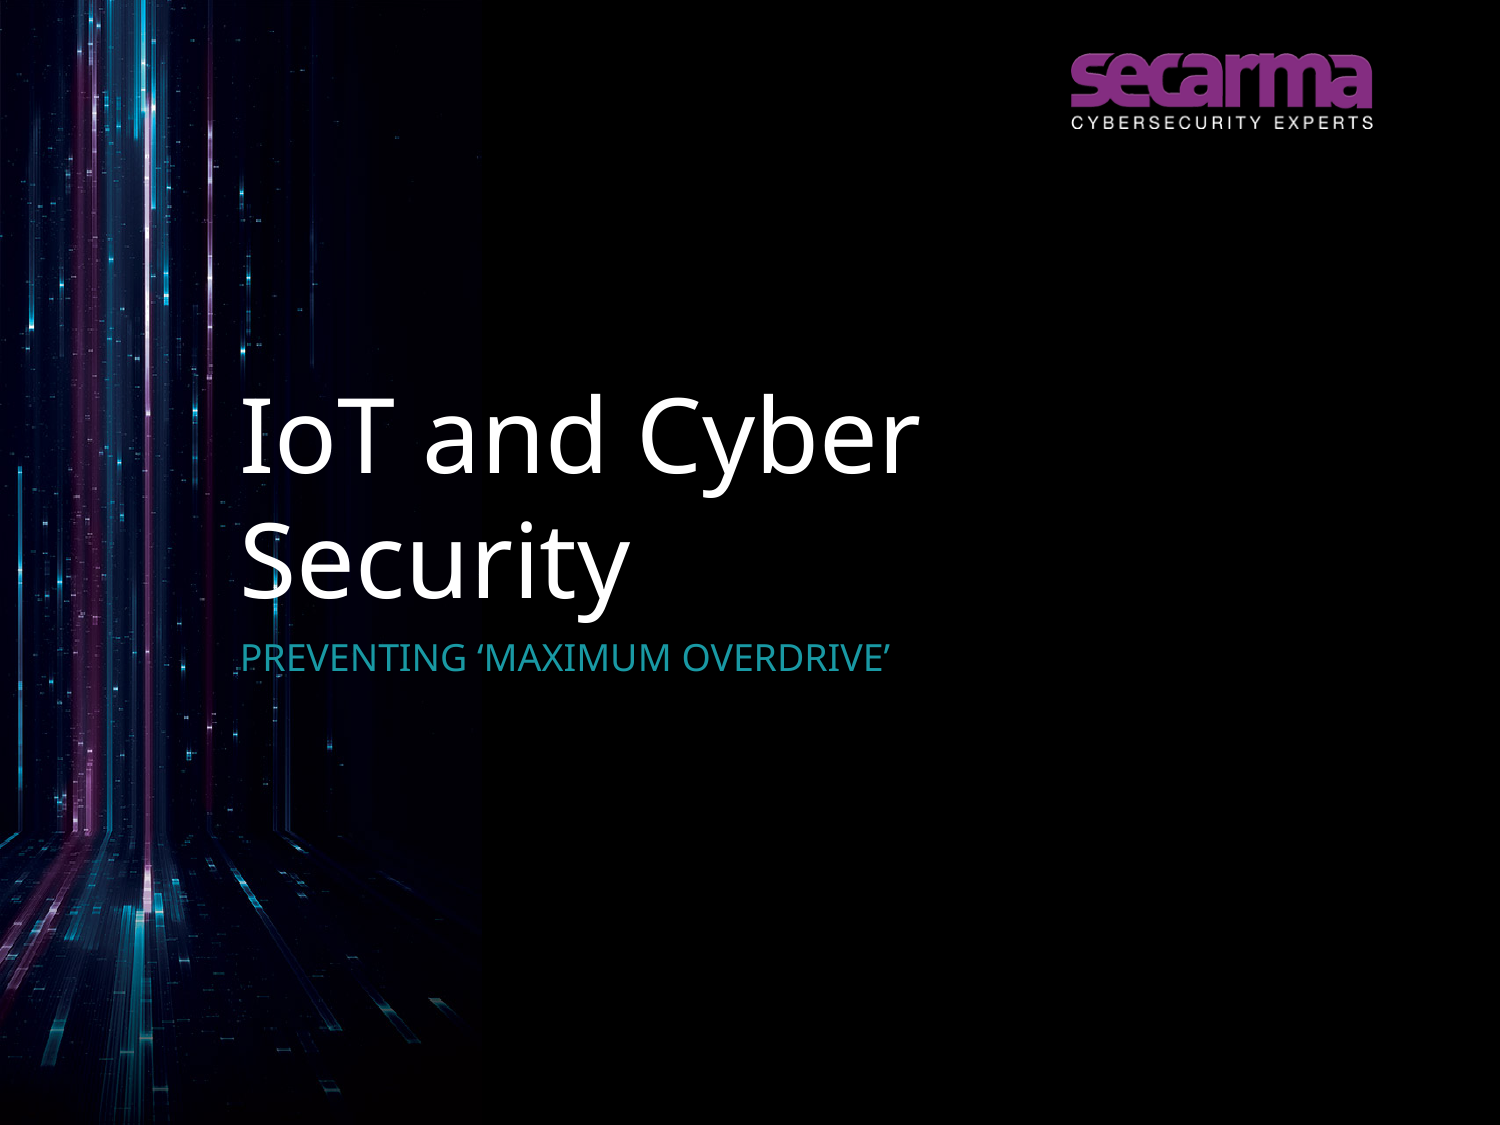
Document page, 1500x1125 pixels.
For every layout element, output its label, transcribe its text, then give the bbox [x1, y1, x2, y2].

picture [0, 0, 482, 1125]
title IoT and Cyber Security [224, 187, 1311, 626]
subtitle Preventing ‘maximum overdrive’ [224, 626, 1391, 779]
picture [1071, 53, 1373, 129]
